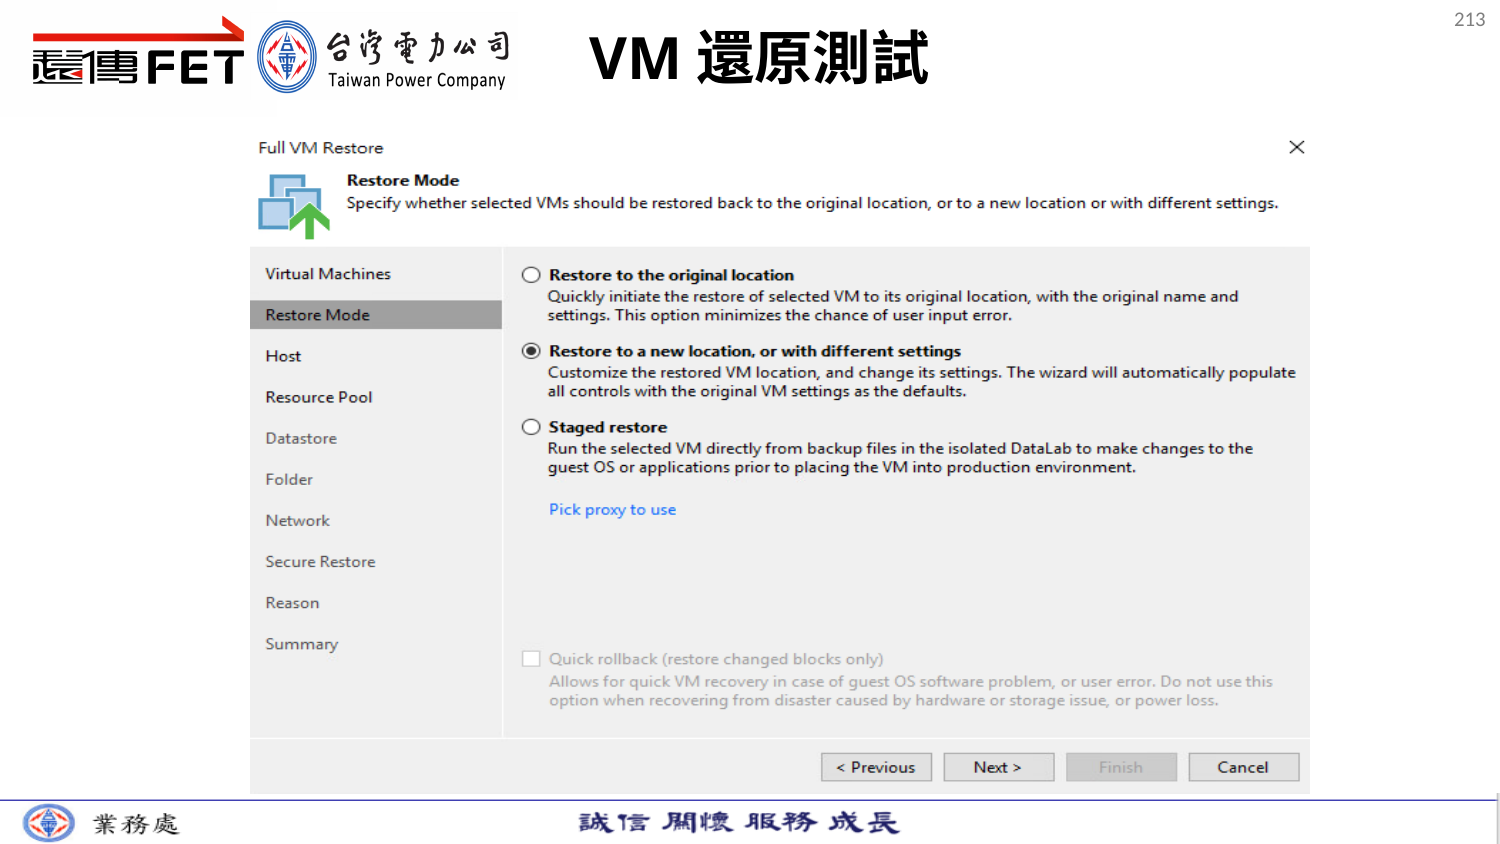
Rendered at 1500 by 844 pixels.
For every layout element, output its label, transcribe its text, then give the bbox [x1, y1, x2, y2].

text_box VM還原測試 [535, 13, 984, 99]
picture [0, 0, 519, 117]
picture [0, 136, 1500, 844]
